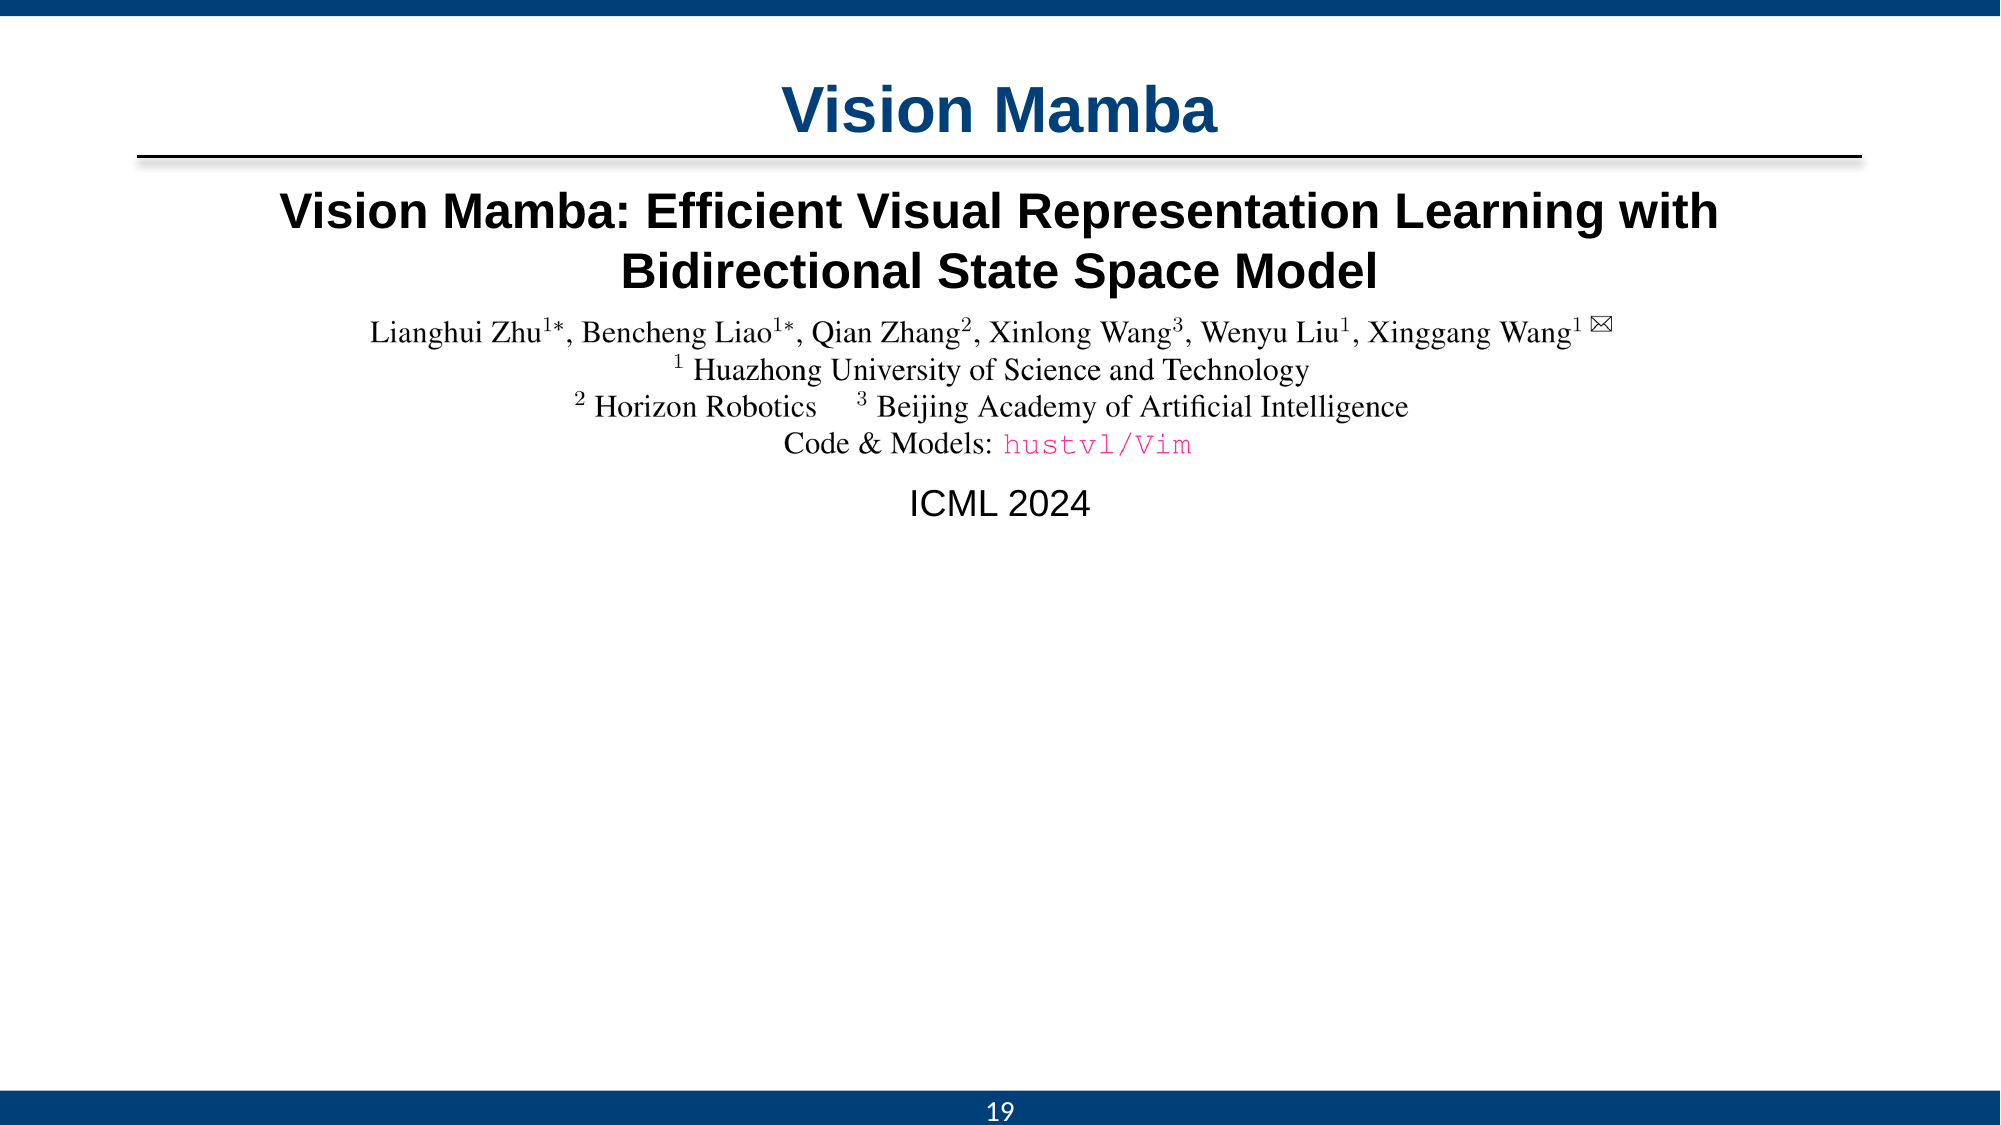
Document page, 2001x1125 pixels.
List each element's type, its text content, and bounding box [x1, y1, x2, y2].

picture [362, 310, 1638, 464]
list Vision Mamba: Efficient Visual Representation Learning with Bidirectional State Space Model ICML 2024 [137, 171, 1863, 1014]
slide_number ‹#› [774, 1079, 1225, 1125]
title Vision Mamba [137, 68, 1863, 155]
